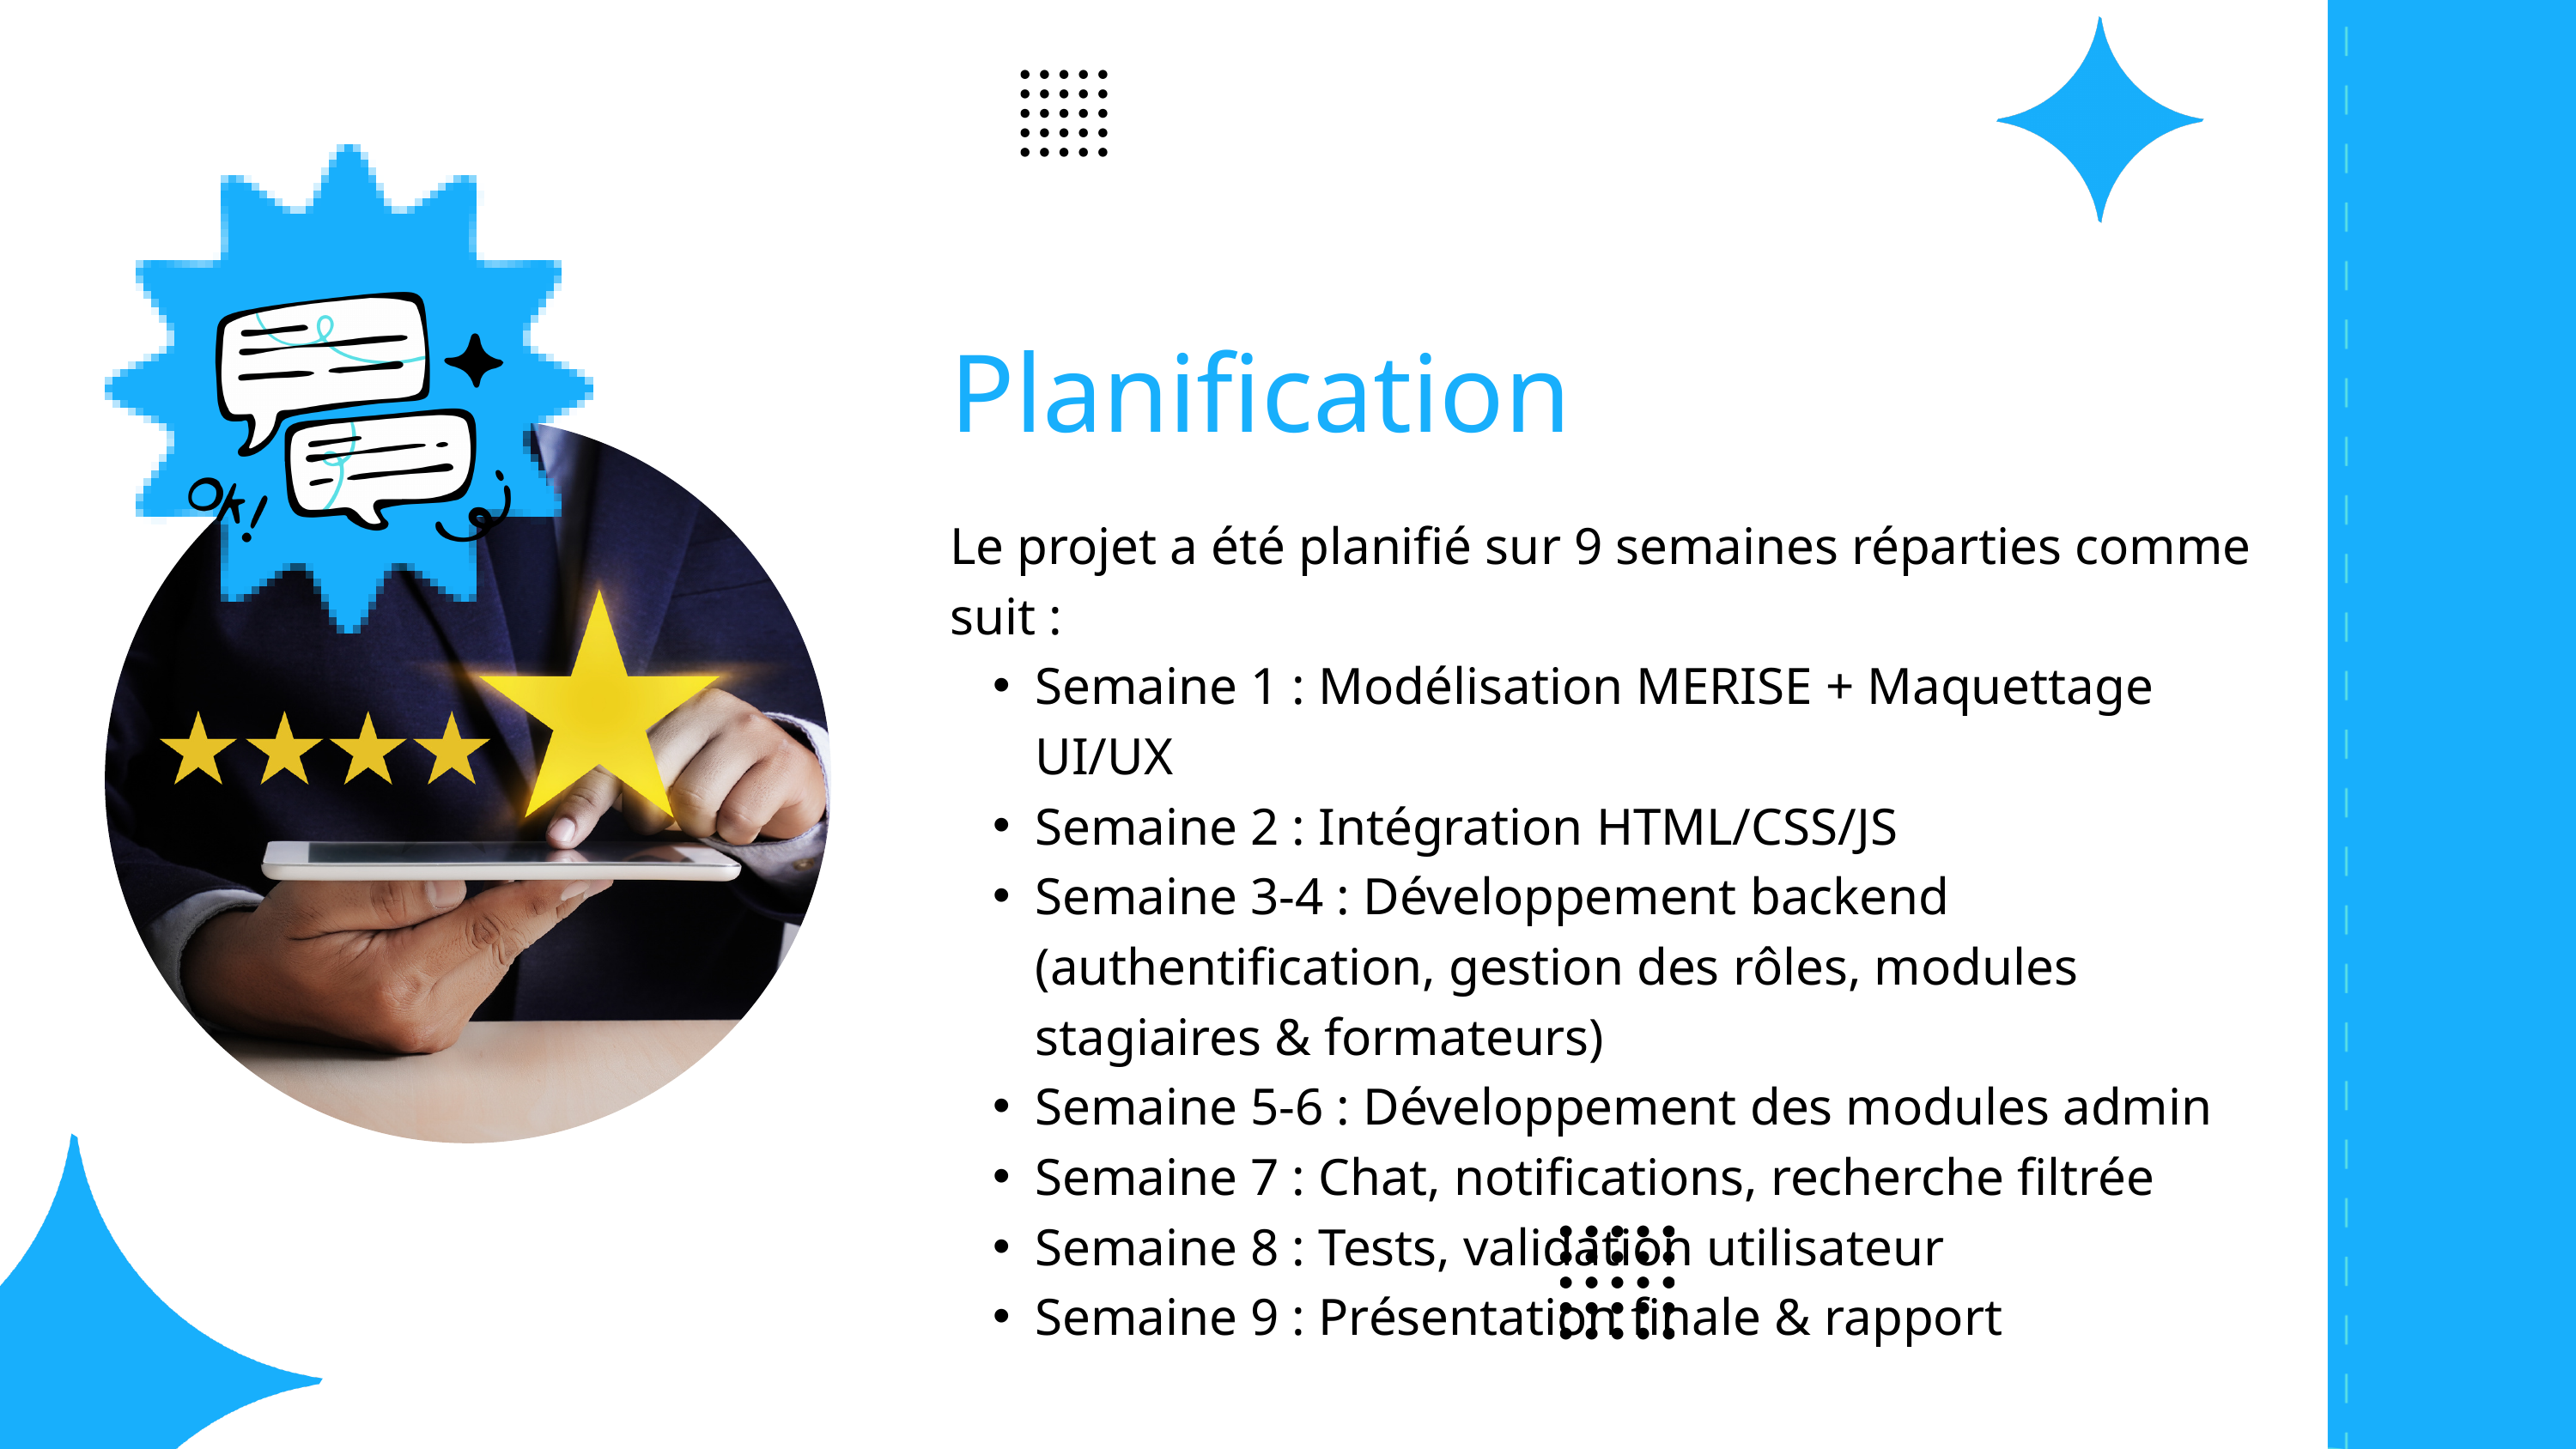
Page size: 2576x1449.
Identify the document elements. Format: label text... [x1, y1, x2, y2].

text_box [2327, 0, 2576, 1449]
text_box Le projet a été planifié sur 9 semaines réparties comme suit : Semaine 1 : Modélisation MERISE + Maquettage UI/UX Semaine 2 : Intégration HTML/CSS/JS Semaine 3-4 : Développement backend (authentification, gestion des rôles, modules stagiaires & formateurs) Semaine 5-6 : Développement des modules admin Semaine 7 : Chat, notifications, recherche filtrée Semaine 8 : Tests, validation utilisateur Semaine 9 : Présentation finale & rapport [950, 504, 2285, 1346]
text_box [0, 1094, 362, 1449]
text_box [1559, 1225, 1675, 1341]
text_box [104, 416, 832, 1144]
text_box Planification [950, 324, 1764, 453]
text_box [186, 292, 511, 415]
text_box [1020, 70, 1109, 157]
text_box [105, 144, 593, 415]
text_box [1980, 0, 2221, 240]
